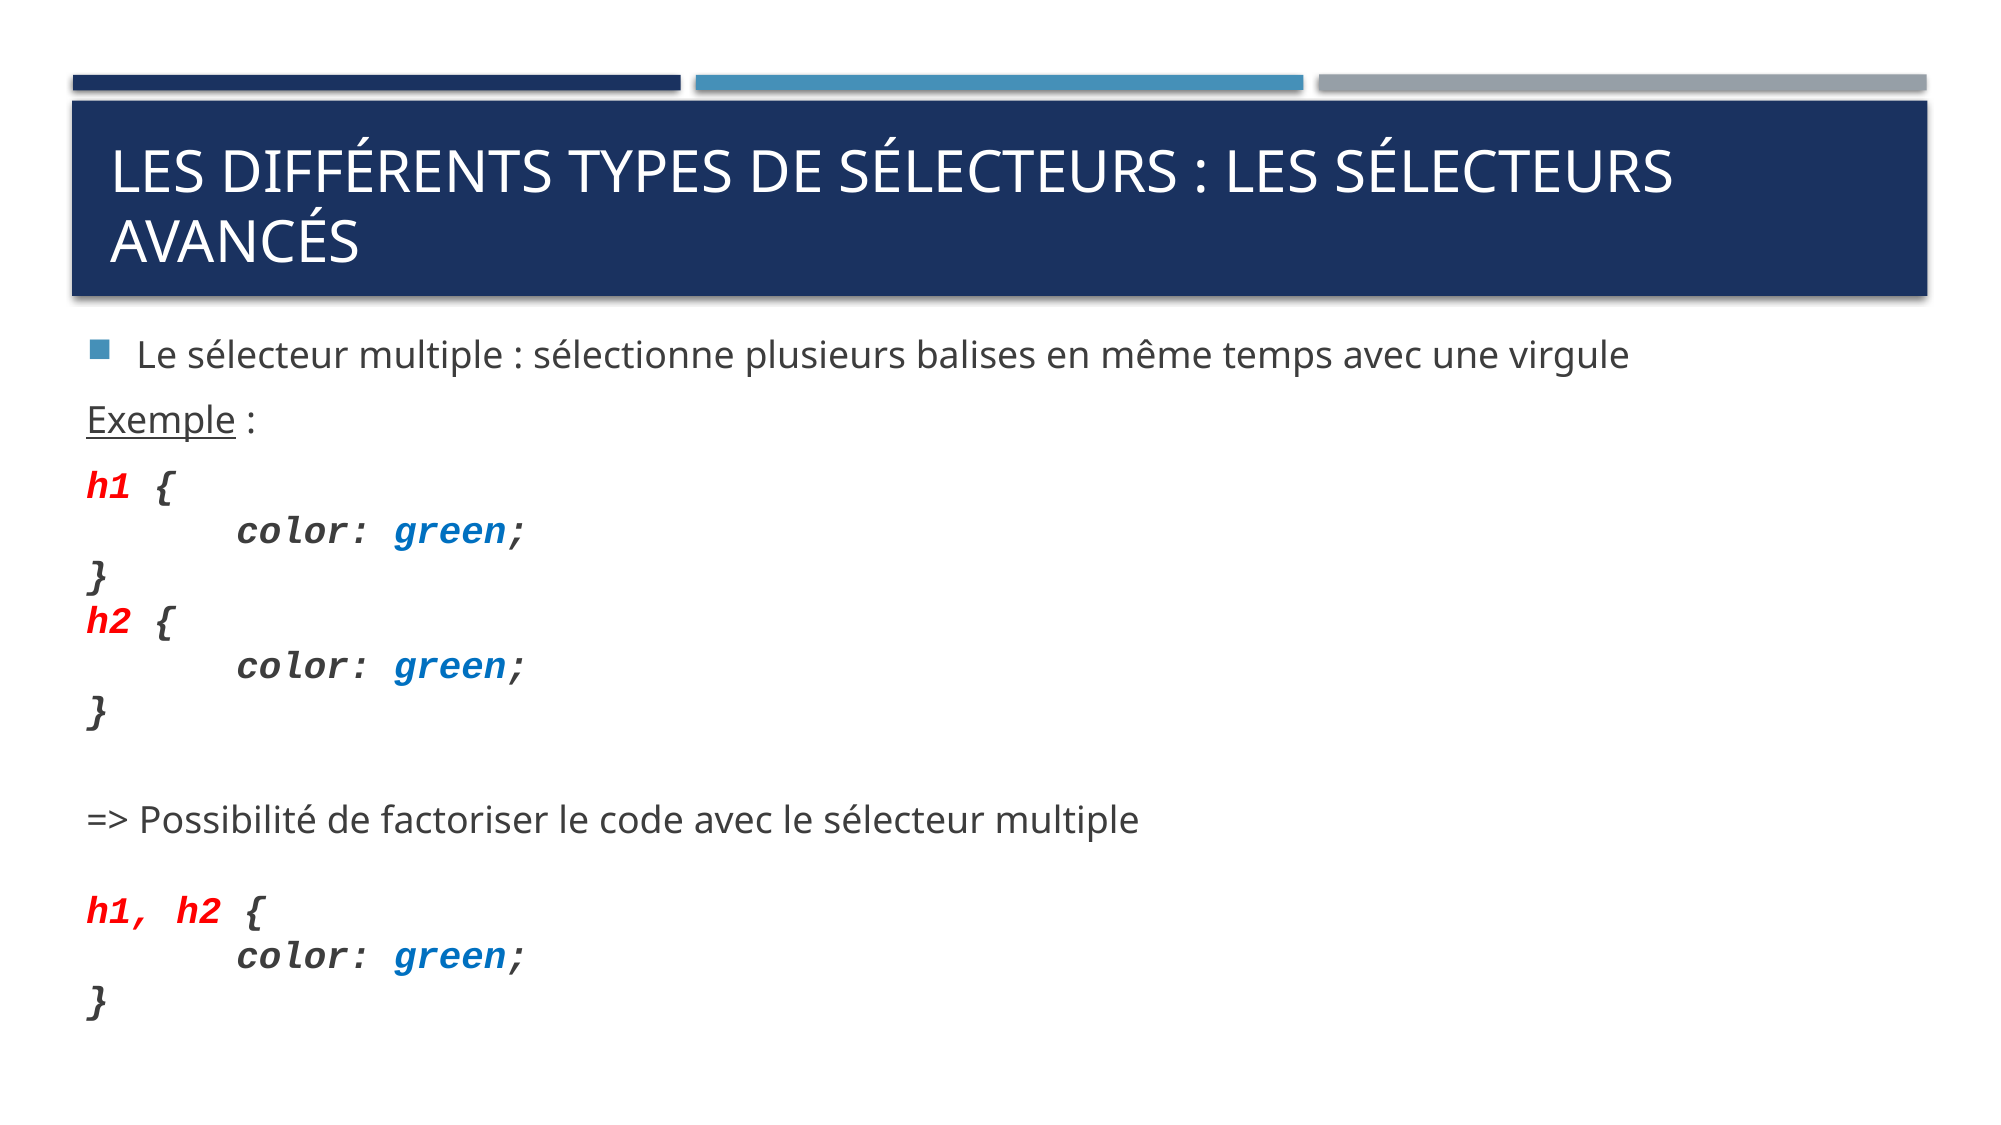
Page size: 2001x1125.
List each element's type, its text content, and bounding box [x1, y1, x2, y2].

title Les différents types de sélecteurs : les sélecteurs avancés [799, 115, 1905, 223]
text_box Le sélecteur multiple : sélectionne plusieurs balises en même temps avec une virgule Exemple : h1 { color: green; } h2 { color: green; } => Possibilité de factoriser le code avec le sélecteur multiple h1, h2 { color: green; } [71, 223, 1905, 1125]
text_box [95, 0, 799, 699]
